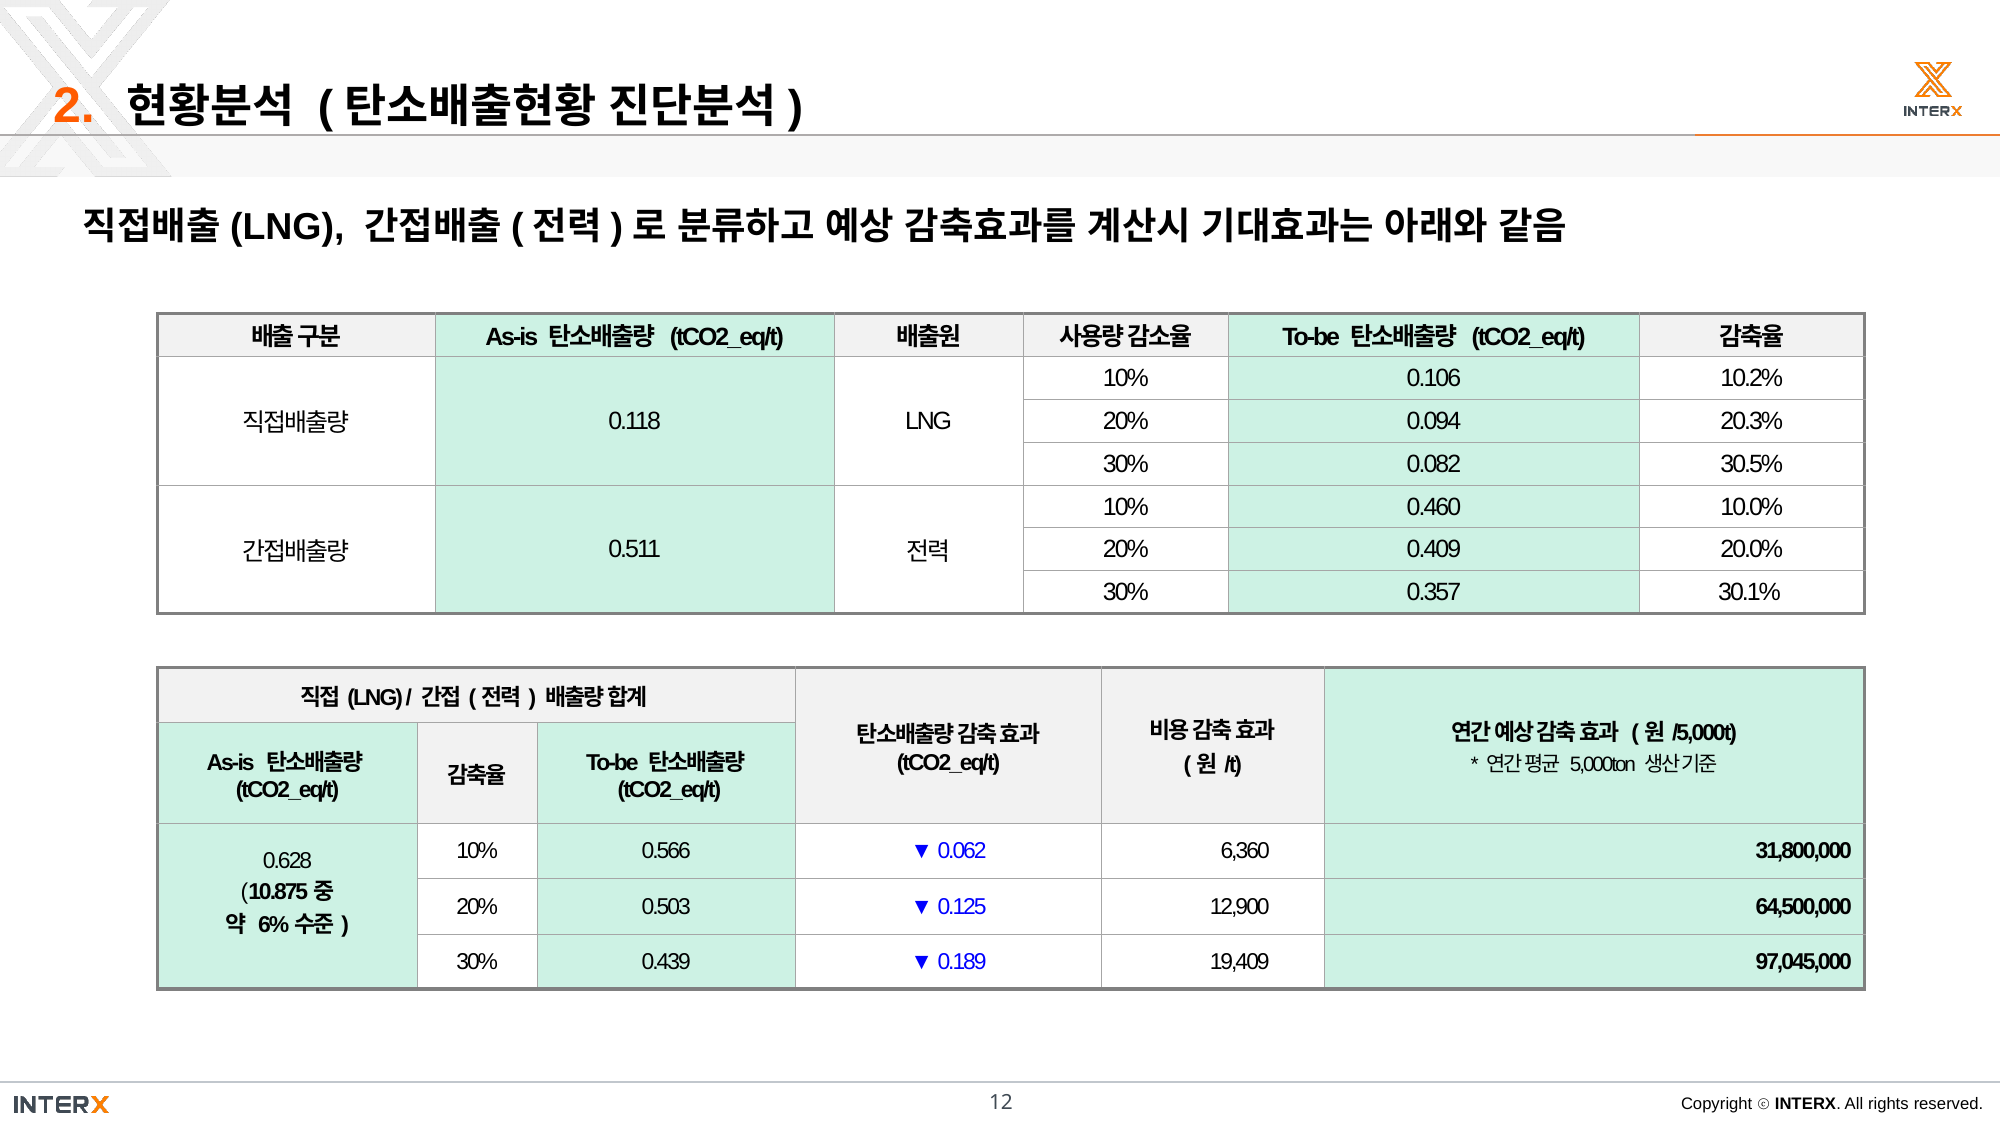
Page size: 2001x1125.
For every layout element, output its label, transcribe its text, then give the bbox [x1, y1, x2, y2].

table_header 직접(LNG) / 간접(전력) 배출량 합계 [159, 669, 795, 722]
table_cell 20.0% [1640, 528, 1863, 570]
table_cell 0.566 [538, 824, 795, 878]
table_header 사용량 감소율 [1024, 315, 1228, 356]
picture [1904, 62, 1962, 116]
table_header 탄소배출량 감축 효과 (tCO2_eq/t) [796, 669, 1101, 823]
table_cell LNG [835, 357, 1023, 485]
table_cell 10% [418, 824, 537, 878]
table_cell 64,500,000 [1325, 879, 1863, 934]
table_cell 19,409 [1102, 935, 1324, 987]
table_cell 직접배출량 [159, 357, 435, 485]
table_cell As-is 탄소배출량 (tCO2_eq/t) [159, 723, 417, 823]
table_cell 20% [1024, 528, 1228, 570]
picture [0, 0, 172, 134]
table_cell 31,800,000 [1325, 824, 1863, 878]
table_cell 30.1% [1640, 571, 1863, 612]
table_cell 10% [1024, 486, 1228, 527]
table_cell 97,045,000 [1325, 935, 1863, 987]
table_cell 0.409 [1229, 528, 1639, 570]
table_cell 10% [1024, 357, 1228, 399]
table_cell 0.082 [1229, 443, 1639, 485]
table_cell 0.357 [1229, 571, 1639, 612]
text_box 직접배출(LNG), 간접배출(전력)로 분류하고 예상 감축효과를 계산시 기대효과는 아래와 같음 [67, 168, 2000, 255]
table_cell 0.503 [538, 879, 795, 934]
table_cell 0.106 [1229, 357, 1639, 399]
table_cell 6,360 [1102, 824, 1324, 878]
table_cell 0.511 [436, 486, 834, 612]
table_header 연간 예상 감축 효과 (원/5,000t) * 연간 평균 5,000ton 생산 기준 [1325, 669, 1863, 823]
table_cell ▼ 0.062 [796, 824, 1101, 878]
table_cell 12,900 [1102, 879, 1324, 934]
table_cell 20% [1024, 400, 1228, 442]
table_cell 20% [418, 879, 537, 934]
table_cell 0.094 [1229, 400, 1639, 442]
table_cell ▼ 0.189 [796, 935, 1101, 987]
table_header 배출원 [835, 315, 1023, 356]
table_cell 감축율 [418, 723, 537, 823]
table_cell 30.5% [1640, 443, 1863, 485]
table_cell 30% [1024, 571, 1228, 612]
table_cell 전력 [835, 486, 1023, 612]
table_cell 10.0% [1640, 486, 1863, 527]
table_header As-is 탄소배출량 (tCO2_eq/t) [436, 315, 834, 356]
table_header 비용 감축 효과 (원/t) [1102, 669, 1324, 823]
table_cell 30% [418, 935, 537, 987]
table_cell 10.2% [1640, 357, 1863, 399]
table_header 배출 구분 [159, 315, 435, 356]
table_cell 0.628 (10.875중 약 6%수준) [159, 824, 417, 987]
table_cell 간접배출량 [159, 486, 435, 612]
table_cell 30% [1024, 443, 1228, 485]
table_cell To-be 탄소배출량 (tCO2_eq/t) [538, 723, 795, 823]
table_cell 20.3% [1640, 400, 1863, 442]
table_cell 0.460 [1229, 486, 1639, 527]
text_box 2. [27, 36, 109, 133]
table_cell 0.439 [538, 935, 795, 987]
text_box 현황분석 (탄소배출현황 진단분석) [126, 43, 1678, 132]
table_header To-be 탄소배출량 (tCO2_eq/t) [1229, 315, 1639, 356]
table_header 감축율 [1640, 315, 1863, 356]
picture [14, 1096, 109, 1113]
table_cell ▼ 0.125 [796, 879, 1101, 934]
table_cell 0.118 [436, 357, 834, 485]
